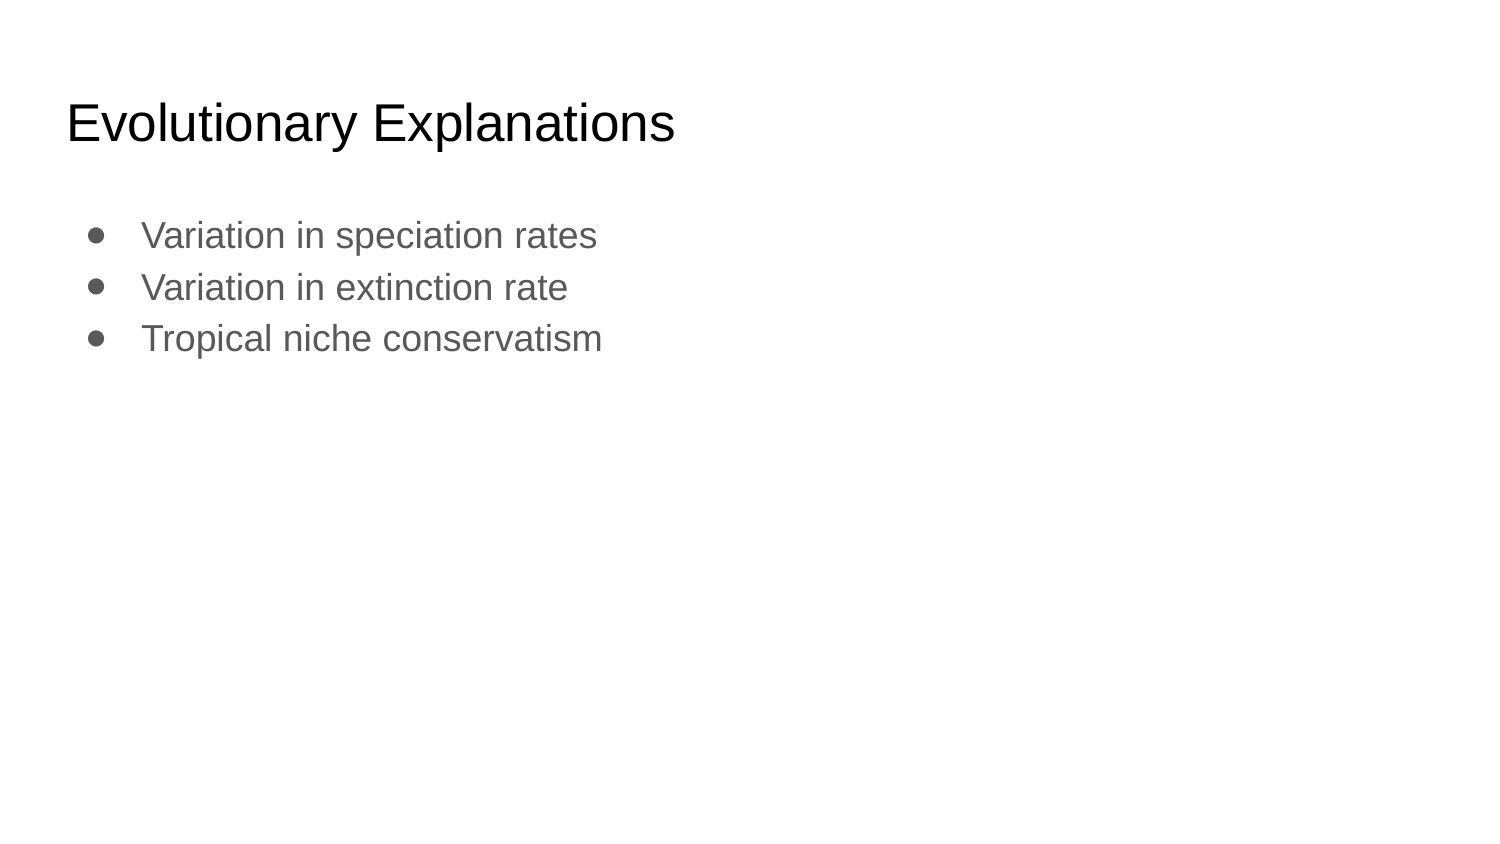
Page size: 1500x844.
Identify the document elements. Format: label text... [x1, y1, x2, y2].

title Evolutionary Explanations [51, 72, 1449, 167]
list Variation in speciation rates Variation in extinction rate Tropical niche conservatism [51, 189, 1449, 750]
